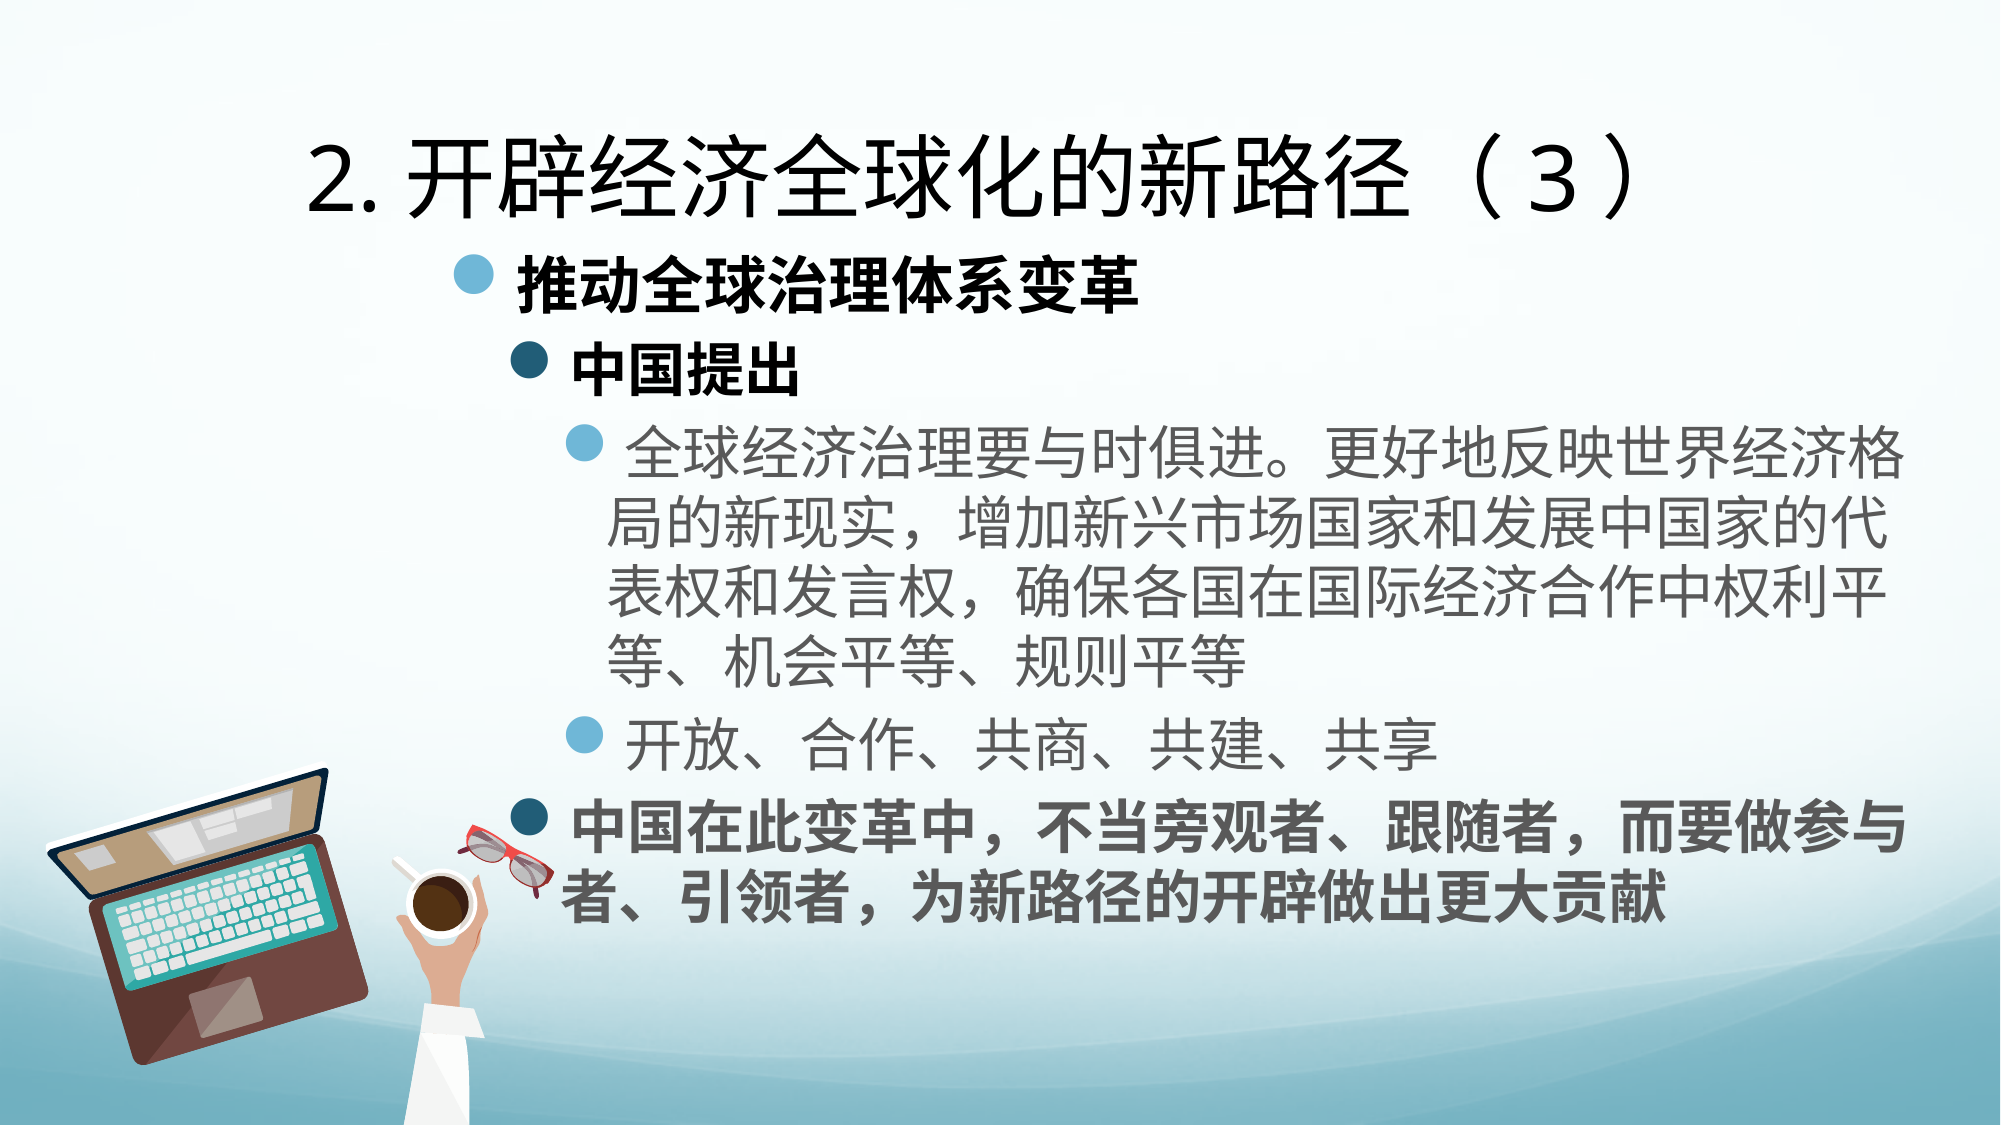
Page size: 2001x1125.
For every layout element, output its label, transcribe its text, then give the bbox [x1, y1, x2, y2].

picture [45, 760, 555, 1125]
title 2.开辟经济全球化的新路径（3） [120, 17, 1880, 237]
list 推动全球治理体系变革 中国提出 全球经济治理要与时俱进。更好地反映世界经济格局的新现实，增加新兴市场国家和发展中国家的代表权和发言权，确保各国在国际经济合作中权利平等、机会平等、规则平等 开放、合作、共商、共建、共享 中国在此变革中，不当旁观者、跟随者，而要做参与者、引领者，为新路径的开辟做出更大贡献 [433, 238, 1946, 975]
